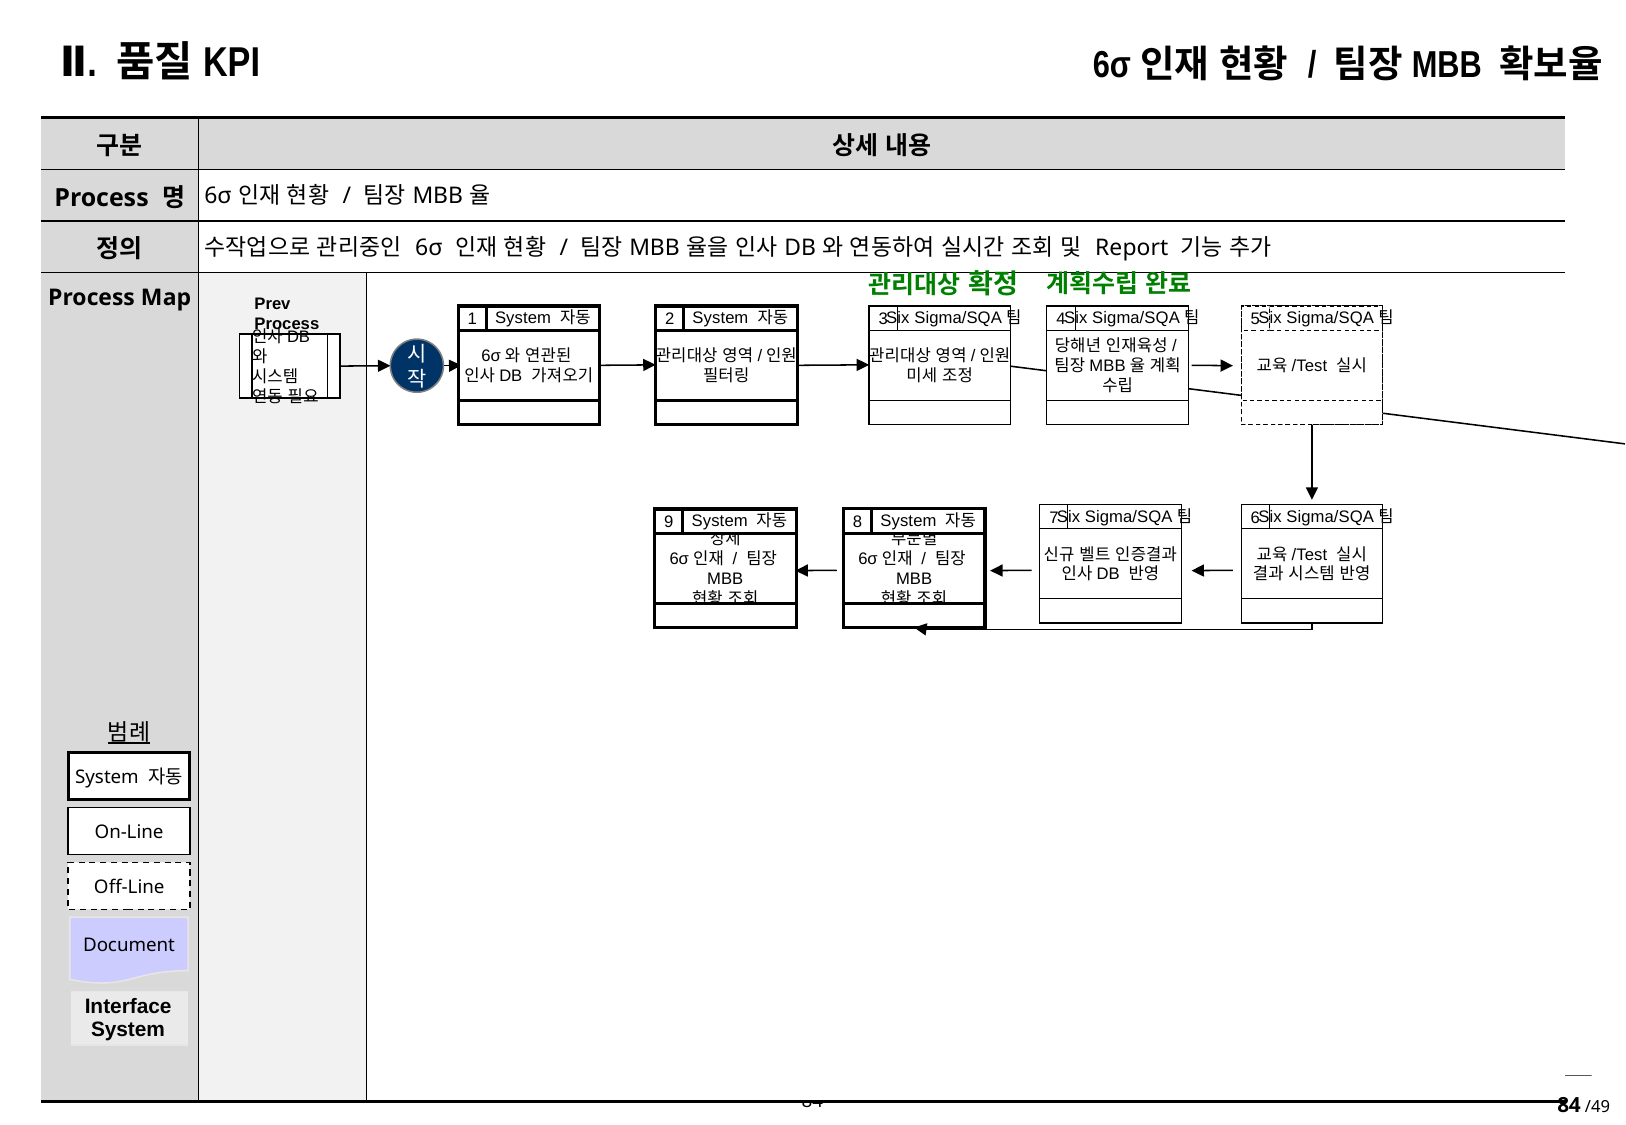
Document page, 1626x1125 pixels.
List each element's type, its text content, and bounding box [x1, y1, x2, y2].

table_cell Process 명 [41, 170, 198, 220]
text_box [458, 305, 600, 425]
text_box 범례 [93, 710, 166, 752]
table_cell 정의 [41, 222, 198, 272]
text_box 6σ인재 현황 / 팀장MBB 확보율 [1092, 39, 1603, 86]
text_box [1046, 305, 1189, 425]
text_box 관리대상 확정 [868, 266, 1018, 299]
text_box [654, 508, 797, 628]
text_box 시작 [390, 339, 444, 393]
table_cell 수작업으로 관리중인 6σ 인재 현황 / 팀장MBB율을 인사DB와 연동하여 실시간 조회 및 Report 기능 추가 [199, 222, 1565, 272]
table_header 상세 내용 [199, 119, 1565, 169]
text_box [1110, 426, 1116, 825]
text_box On-Line [68, 807, 190, 855]
table_cell 6σ인재 현황 / 팀장MBB율 [199, 170, 1565, 220]
text_box Document [69, 917, 189, 984]
text_box Ⅱ. 품질KPI [59, 34, 636, 85]
text_box System 자동 [68, 752, 190, 800]
text_box Off-Line [68, 862, 190, 910]
table_cell [367, 366, 1565, 1100]
text_box Prev Process [239, 285, 336, 334]
table_header 구분 [41, 119, 198, 169]
slide_number 84 /49 [1511, 1083, 1625, 1125]
table_cell Process Map [41, 273, 198, 1100]
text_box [655, 305, 798, 425]
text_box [1241, 504, 1383, 624]
table_header Interface System [71, 992, 188, 1044]
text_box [1116, 504, 1182, 624]
text_box 계획수립 완료 [1046, 267, 1192, 298]
table_cell [199, 273, 366, 1100]
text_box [1039, 504, 1110, 624]
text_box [843, 508, 986, 628]
table_cell [367, 273, 1565, 435]
text_box 인사DB와 시스템 연동 필요 [239, 334, 341, 399]
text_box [868, 305, 1011, 425]
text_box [1241, 305, 1383, 425]
